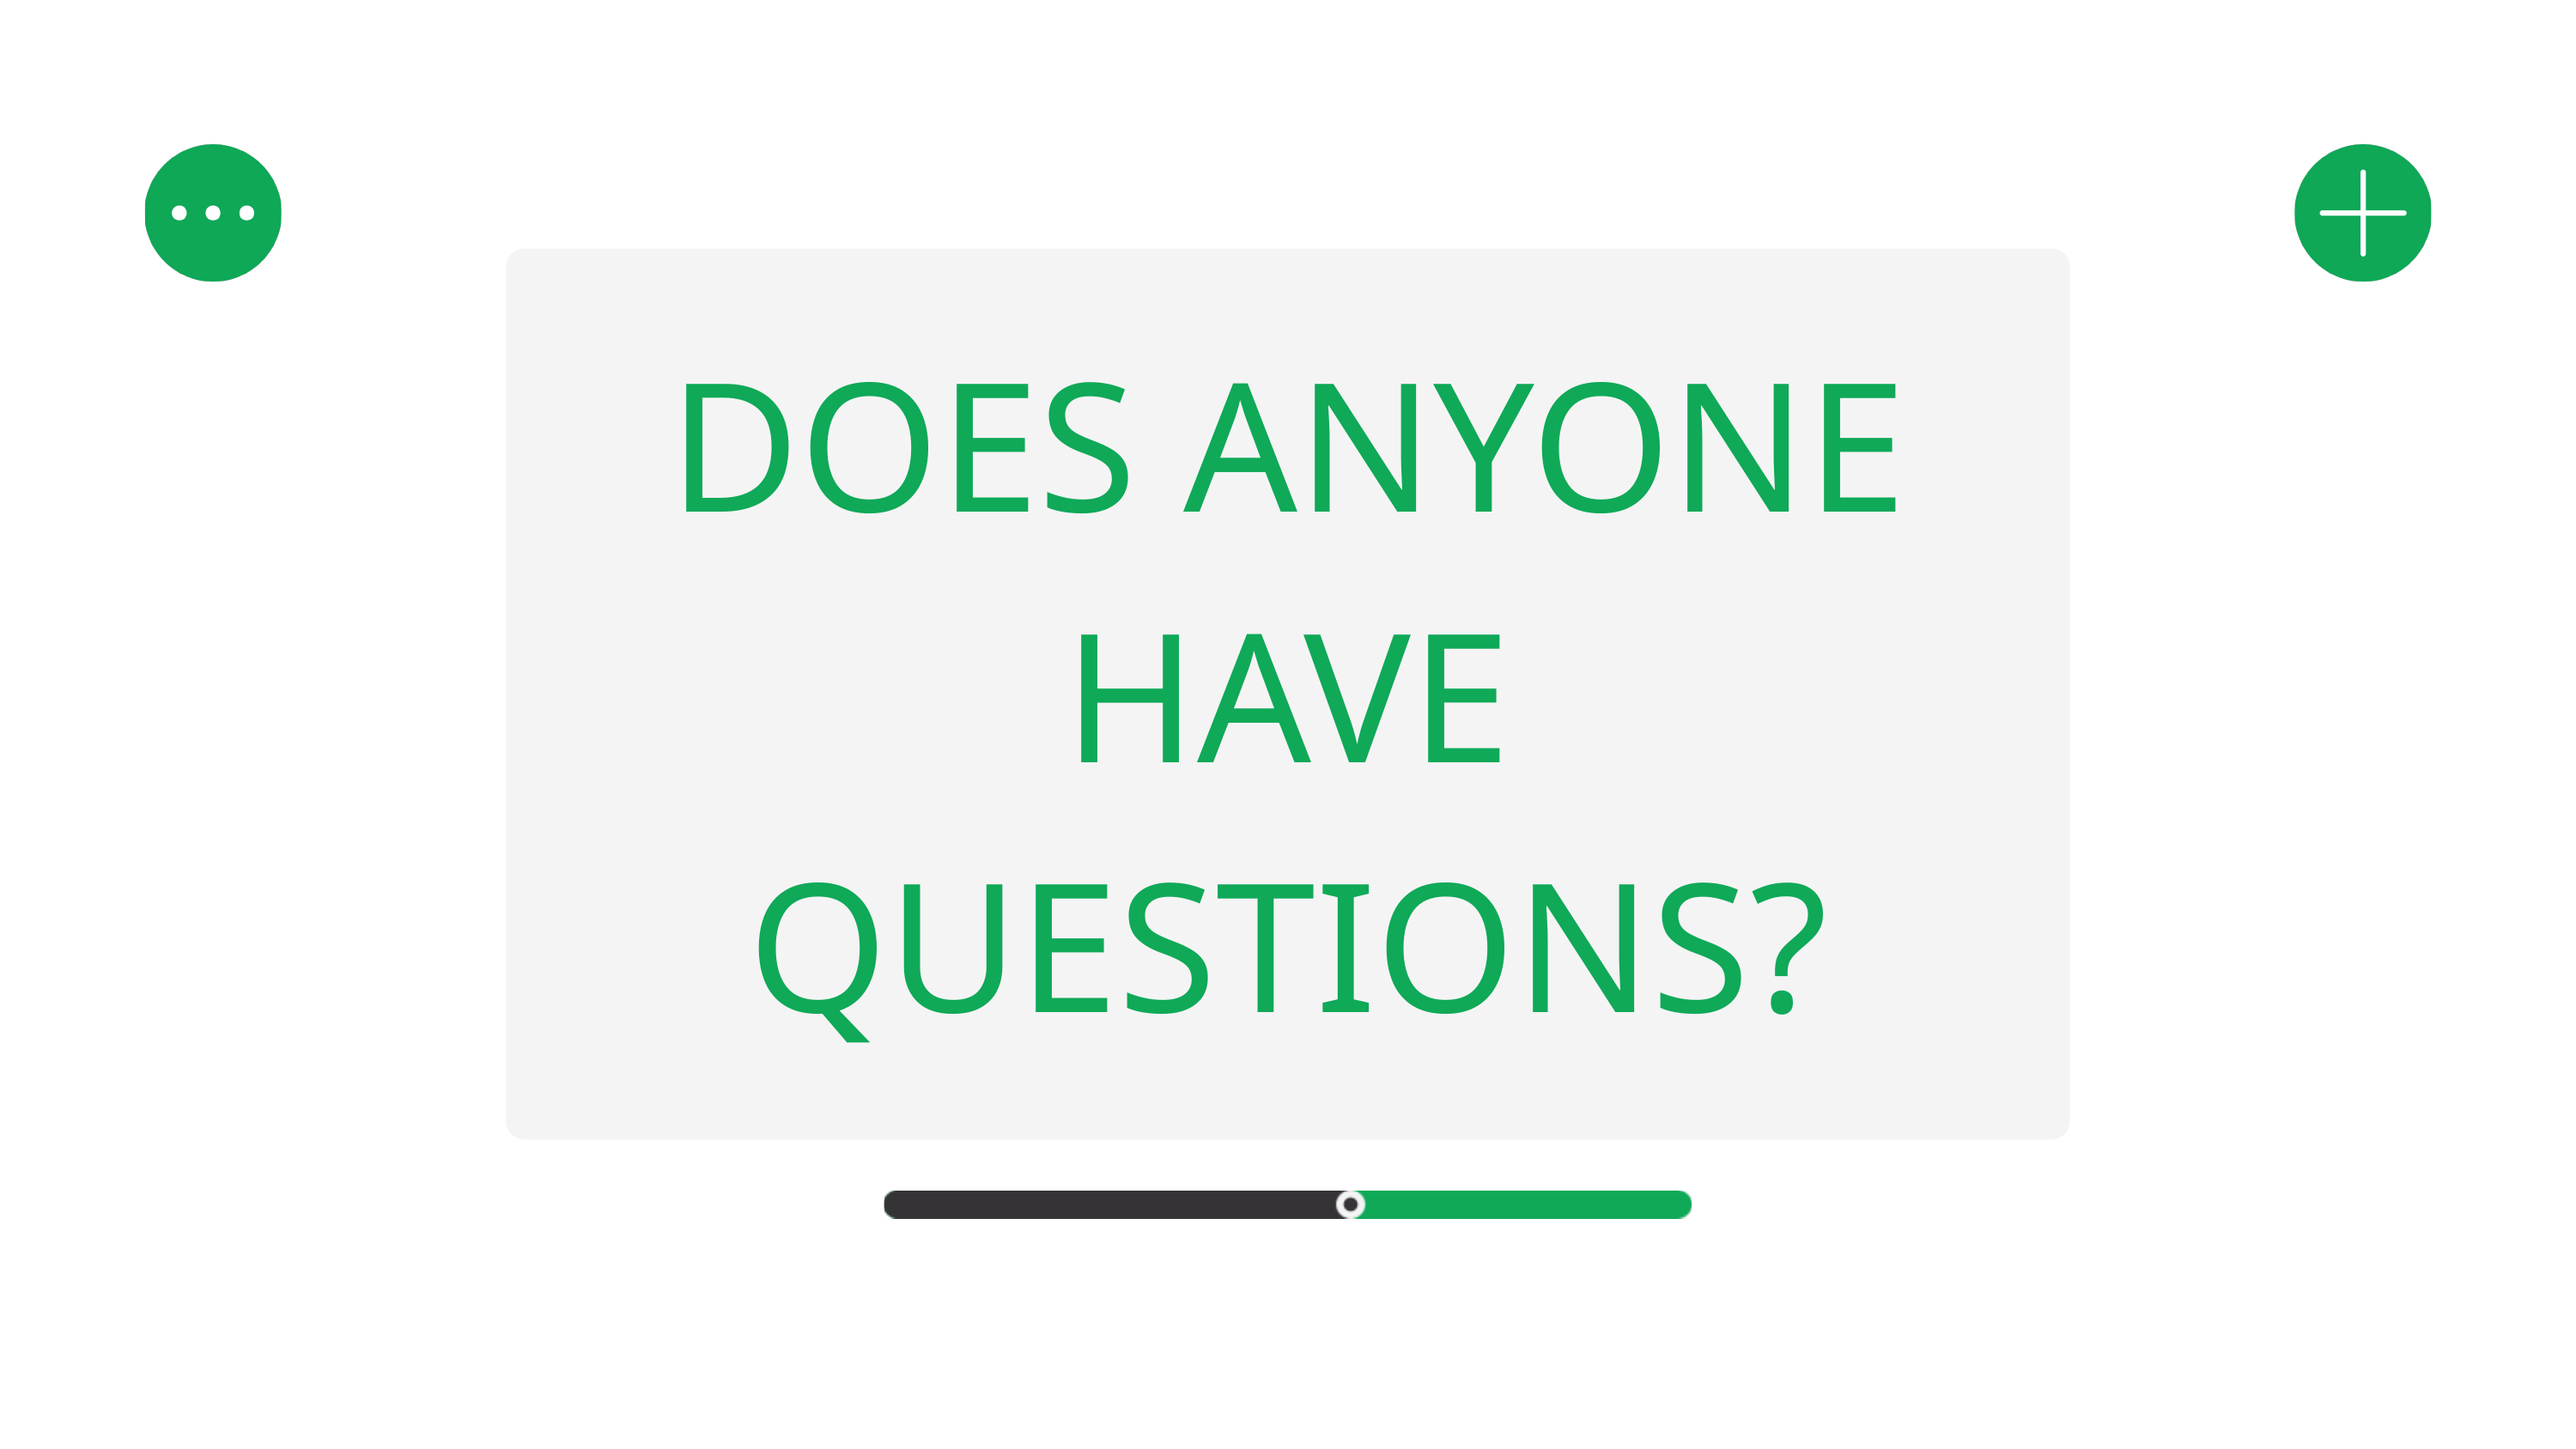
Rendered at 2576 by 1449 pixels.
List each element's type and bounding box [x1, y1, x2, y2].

text_box [144, 144, 282, 282]
text_box [884, 1191, 1692, 1219]
text_box [2294, 144, 2432, 282]
text_box [505, 248, 2070, 1140]
